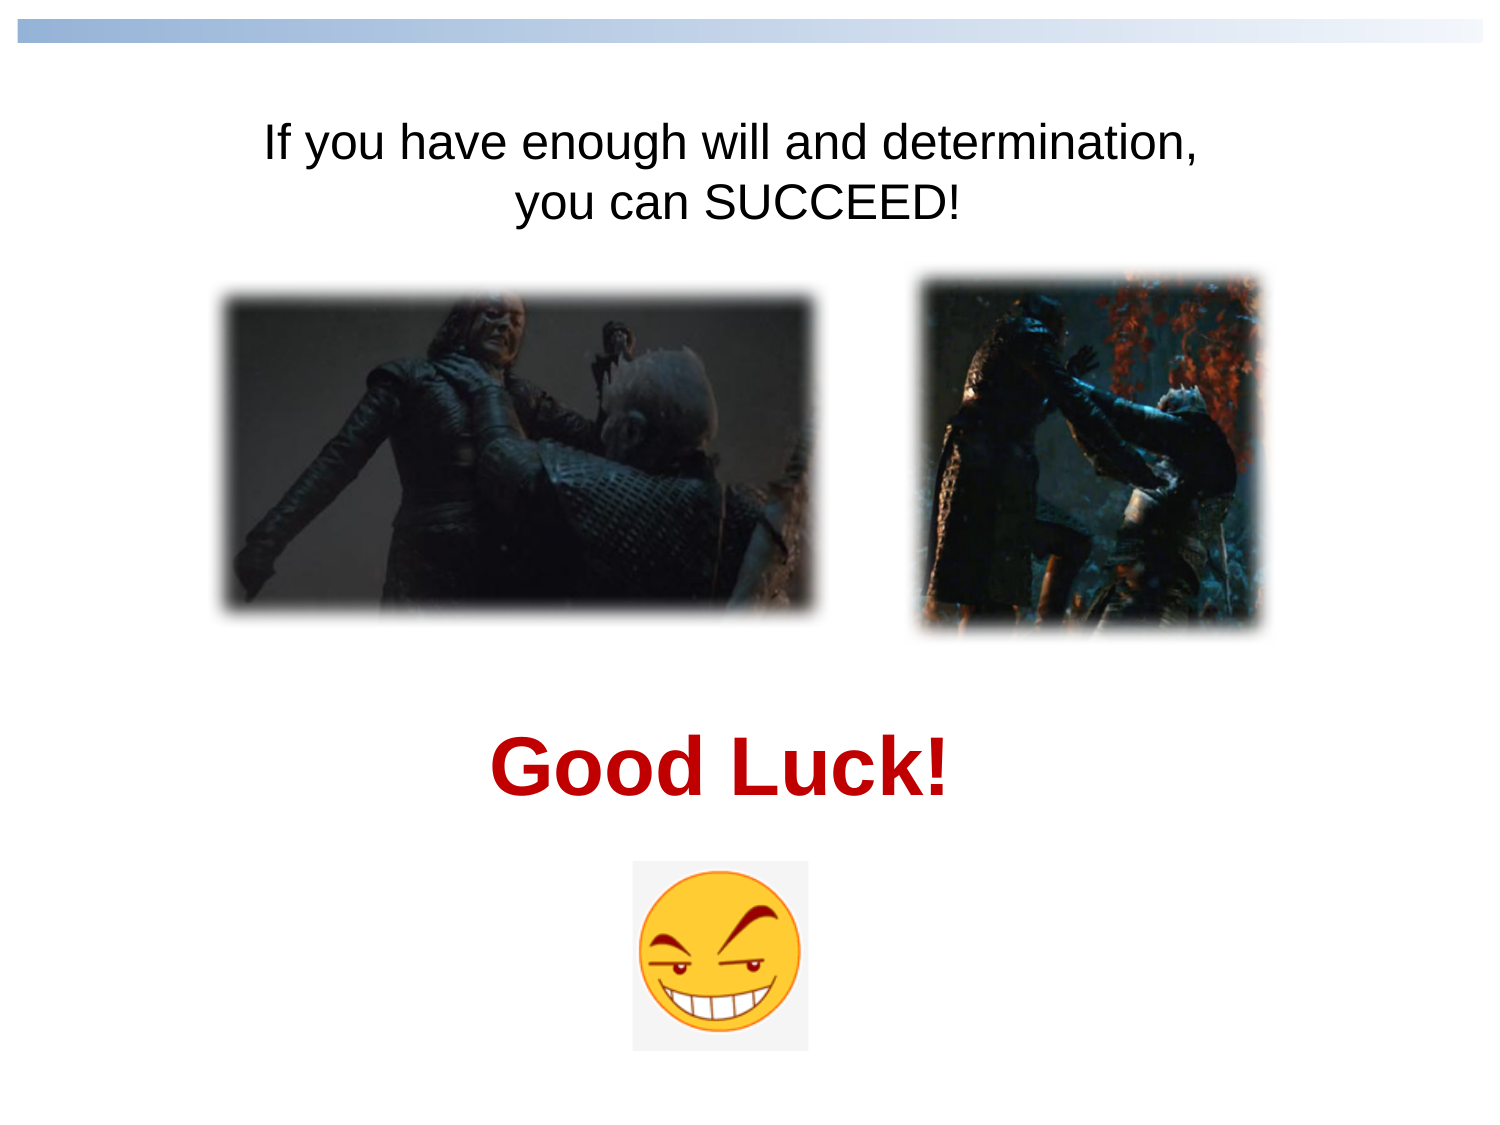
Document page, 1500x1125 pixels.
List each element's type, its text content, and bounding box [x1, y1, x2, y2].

picture [206, 277, 831, 629]
picture [903, 261, 1276, 646]
text_box Good Luck! [76, 704, 1365, 819]
text_box [16, 17, 1484, 45]
picture [632, 860, 809, 1052]
text_box If you have enough will and determination, you can SUCCEED! [123, 101, 1353, 237]
